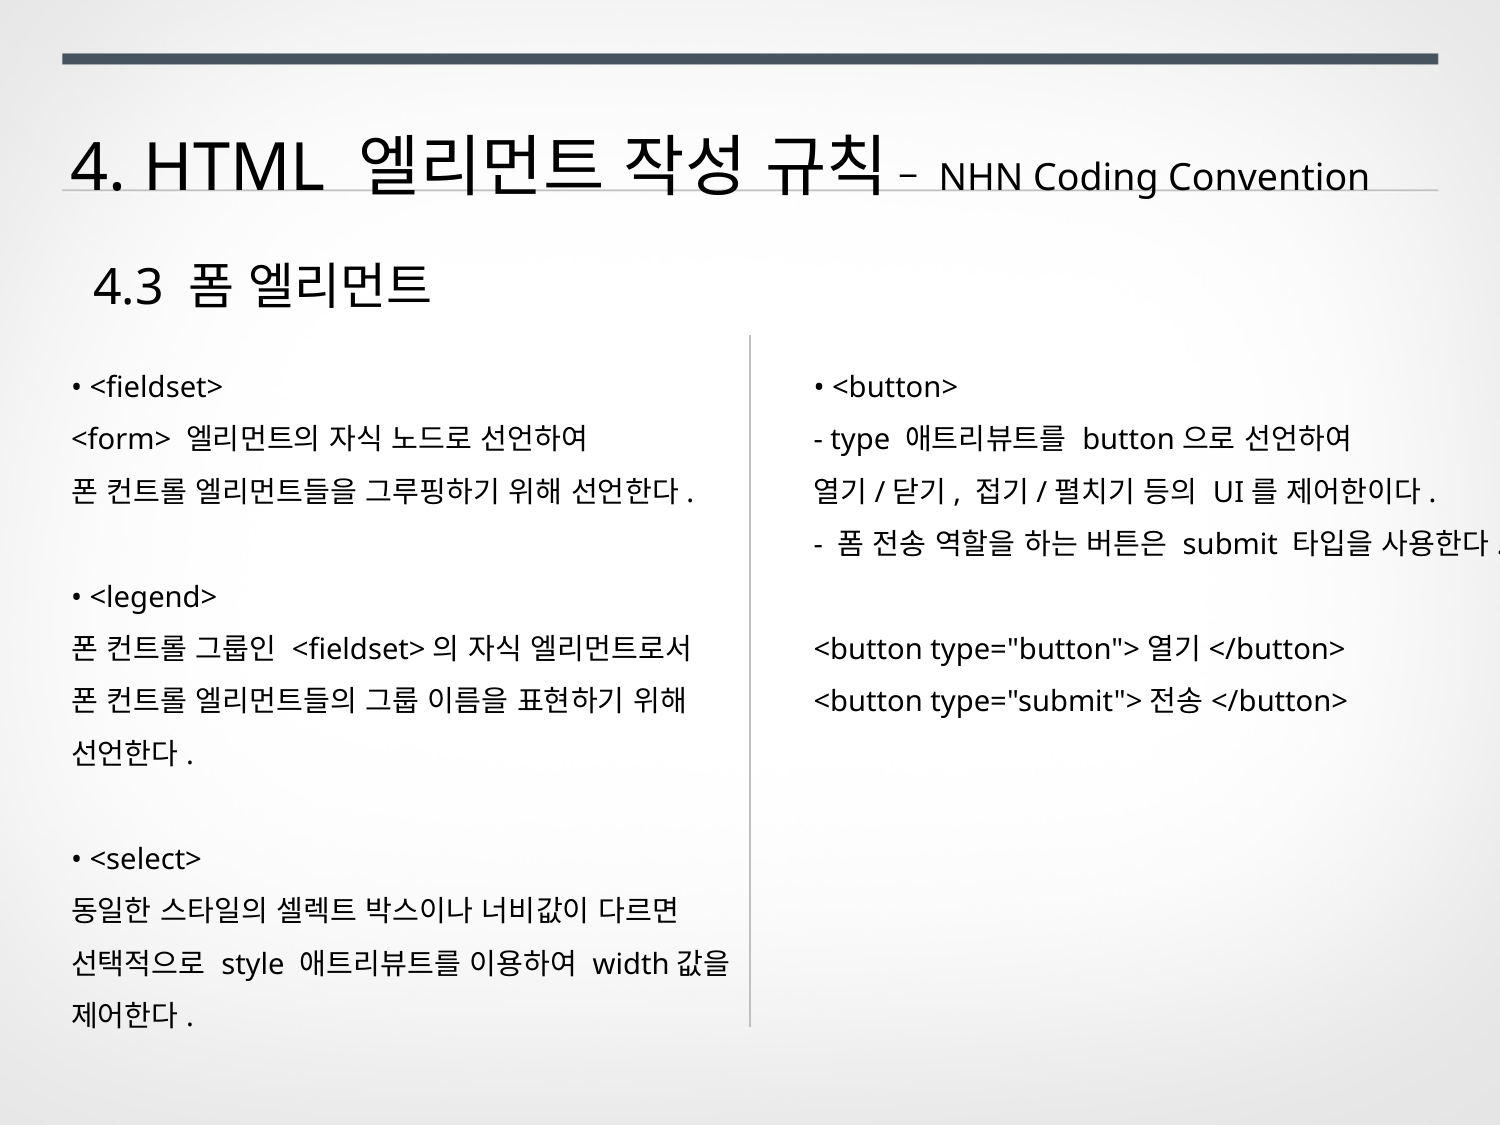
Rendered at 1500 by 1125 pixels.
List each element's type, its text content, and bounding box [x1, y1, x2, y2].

picture [0, 0, 1500, 1125]
text_box • <button> - type 애트리뷰트를 button으로 선언하여 열기/닫기, 접기/펼치기 등의 UI를 제어한이다. - 폼 전송 역할을 하는 버튼은 submit 타입을 사용한다. <button type="button">열기</button> <button type="submit">전송</button> [798, 343, 1500, 726]
text_box • <fieldset> <form> 엘리먼트의 자식 노드로 선언하여 폰 컨트롤 엘리먼트들을 그루핑하기 위해 선언한다. • <legend> 폰 컨트롤 그룹인 <fieldset>의 자식 엘리먼트로서 폰 컨트롤 엘리먼트들의 그룹 이름을 표현하기 위해 선언한다. • <select> 동일한 스타일의 셀렉트 박스이나 너비값이 다르면 선택적으로 style 애트리뷰트를 이용하여 width값을 제어한다. [56, 343, 754, 1040]
text_box 4. HTML 엘리먼트 작성 규칙 – NHN Coding Convention [70, 76, 1436, 175]
text_box 4.3 폼 엘리먼트 [78, 217, 448, 322]
